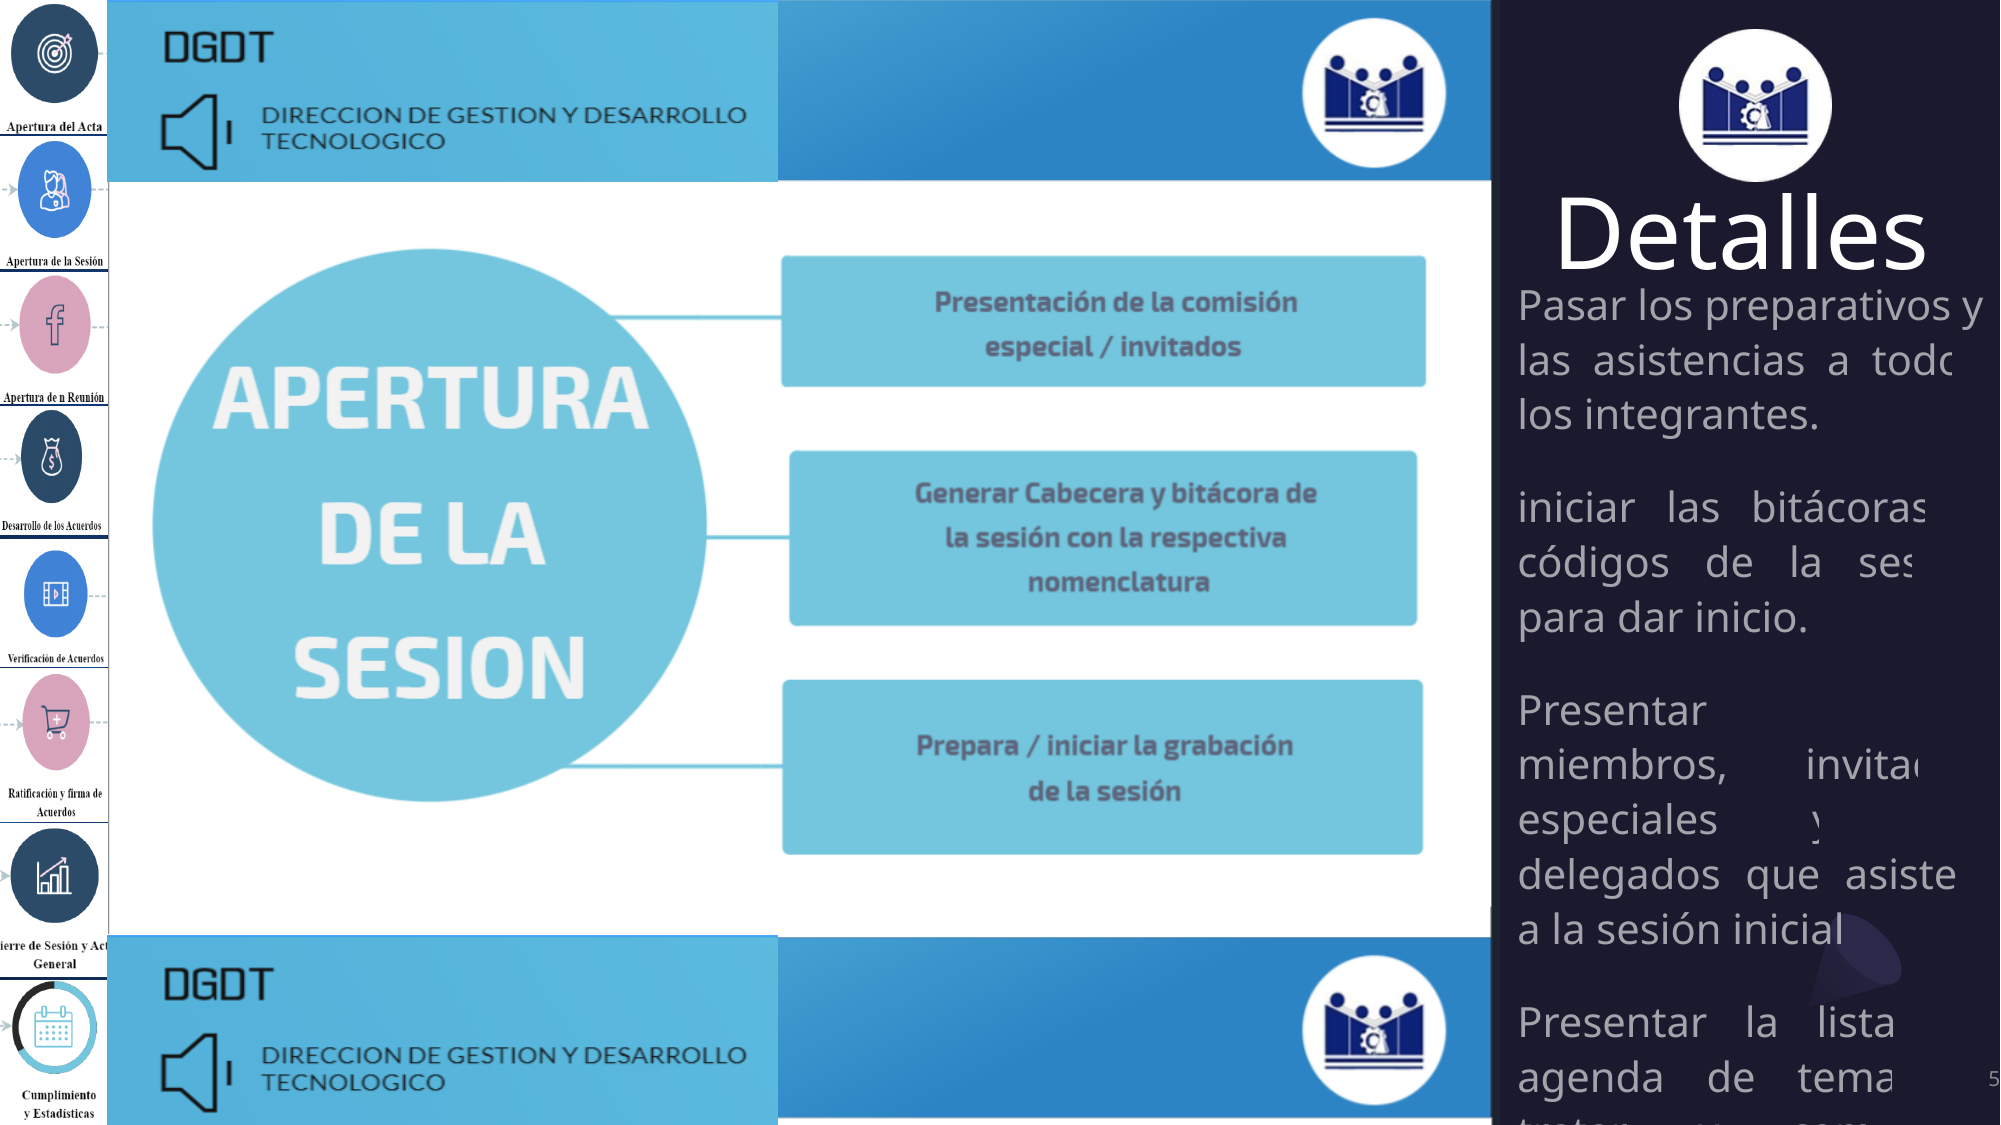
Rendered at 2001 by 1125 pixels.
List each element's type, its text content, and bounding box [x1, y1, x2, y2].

list Pasar los preparativos y las asistencias a todos los integrantes. iniciar las bitácoras y códigos de la sesión para dar inicio. Presentar los miembros, invitados especiales y los delegados que asisten a la sesión inicial Presentar la lista de agenda de temas a tratar y compartir dichas agendas. [1500, 273, 1984, 1065]
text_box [0, 0, 108, 1125]
title Detalles [1500, 186, 1984, 273]
picture [107, 0, 1500, 1125]
picture [1679, 29, 1832, 182]
slide_number 5 [1722, 1067, 2000, 1093]
